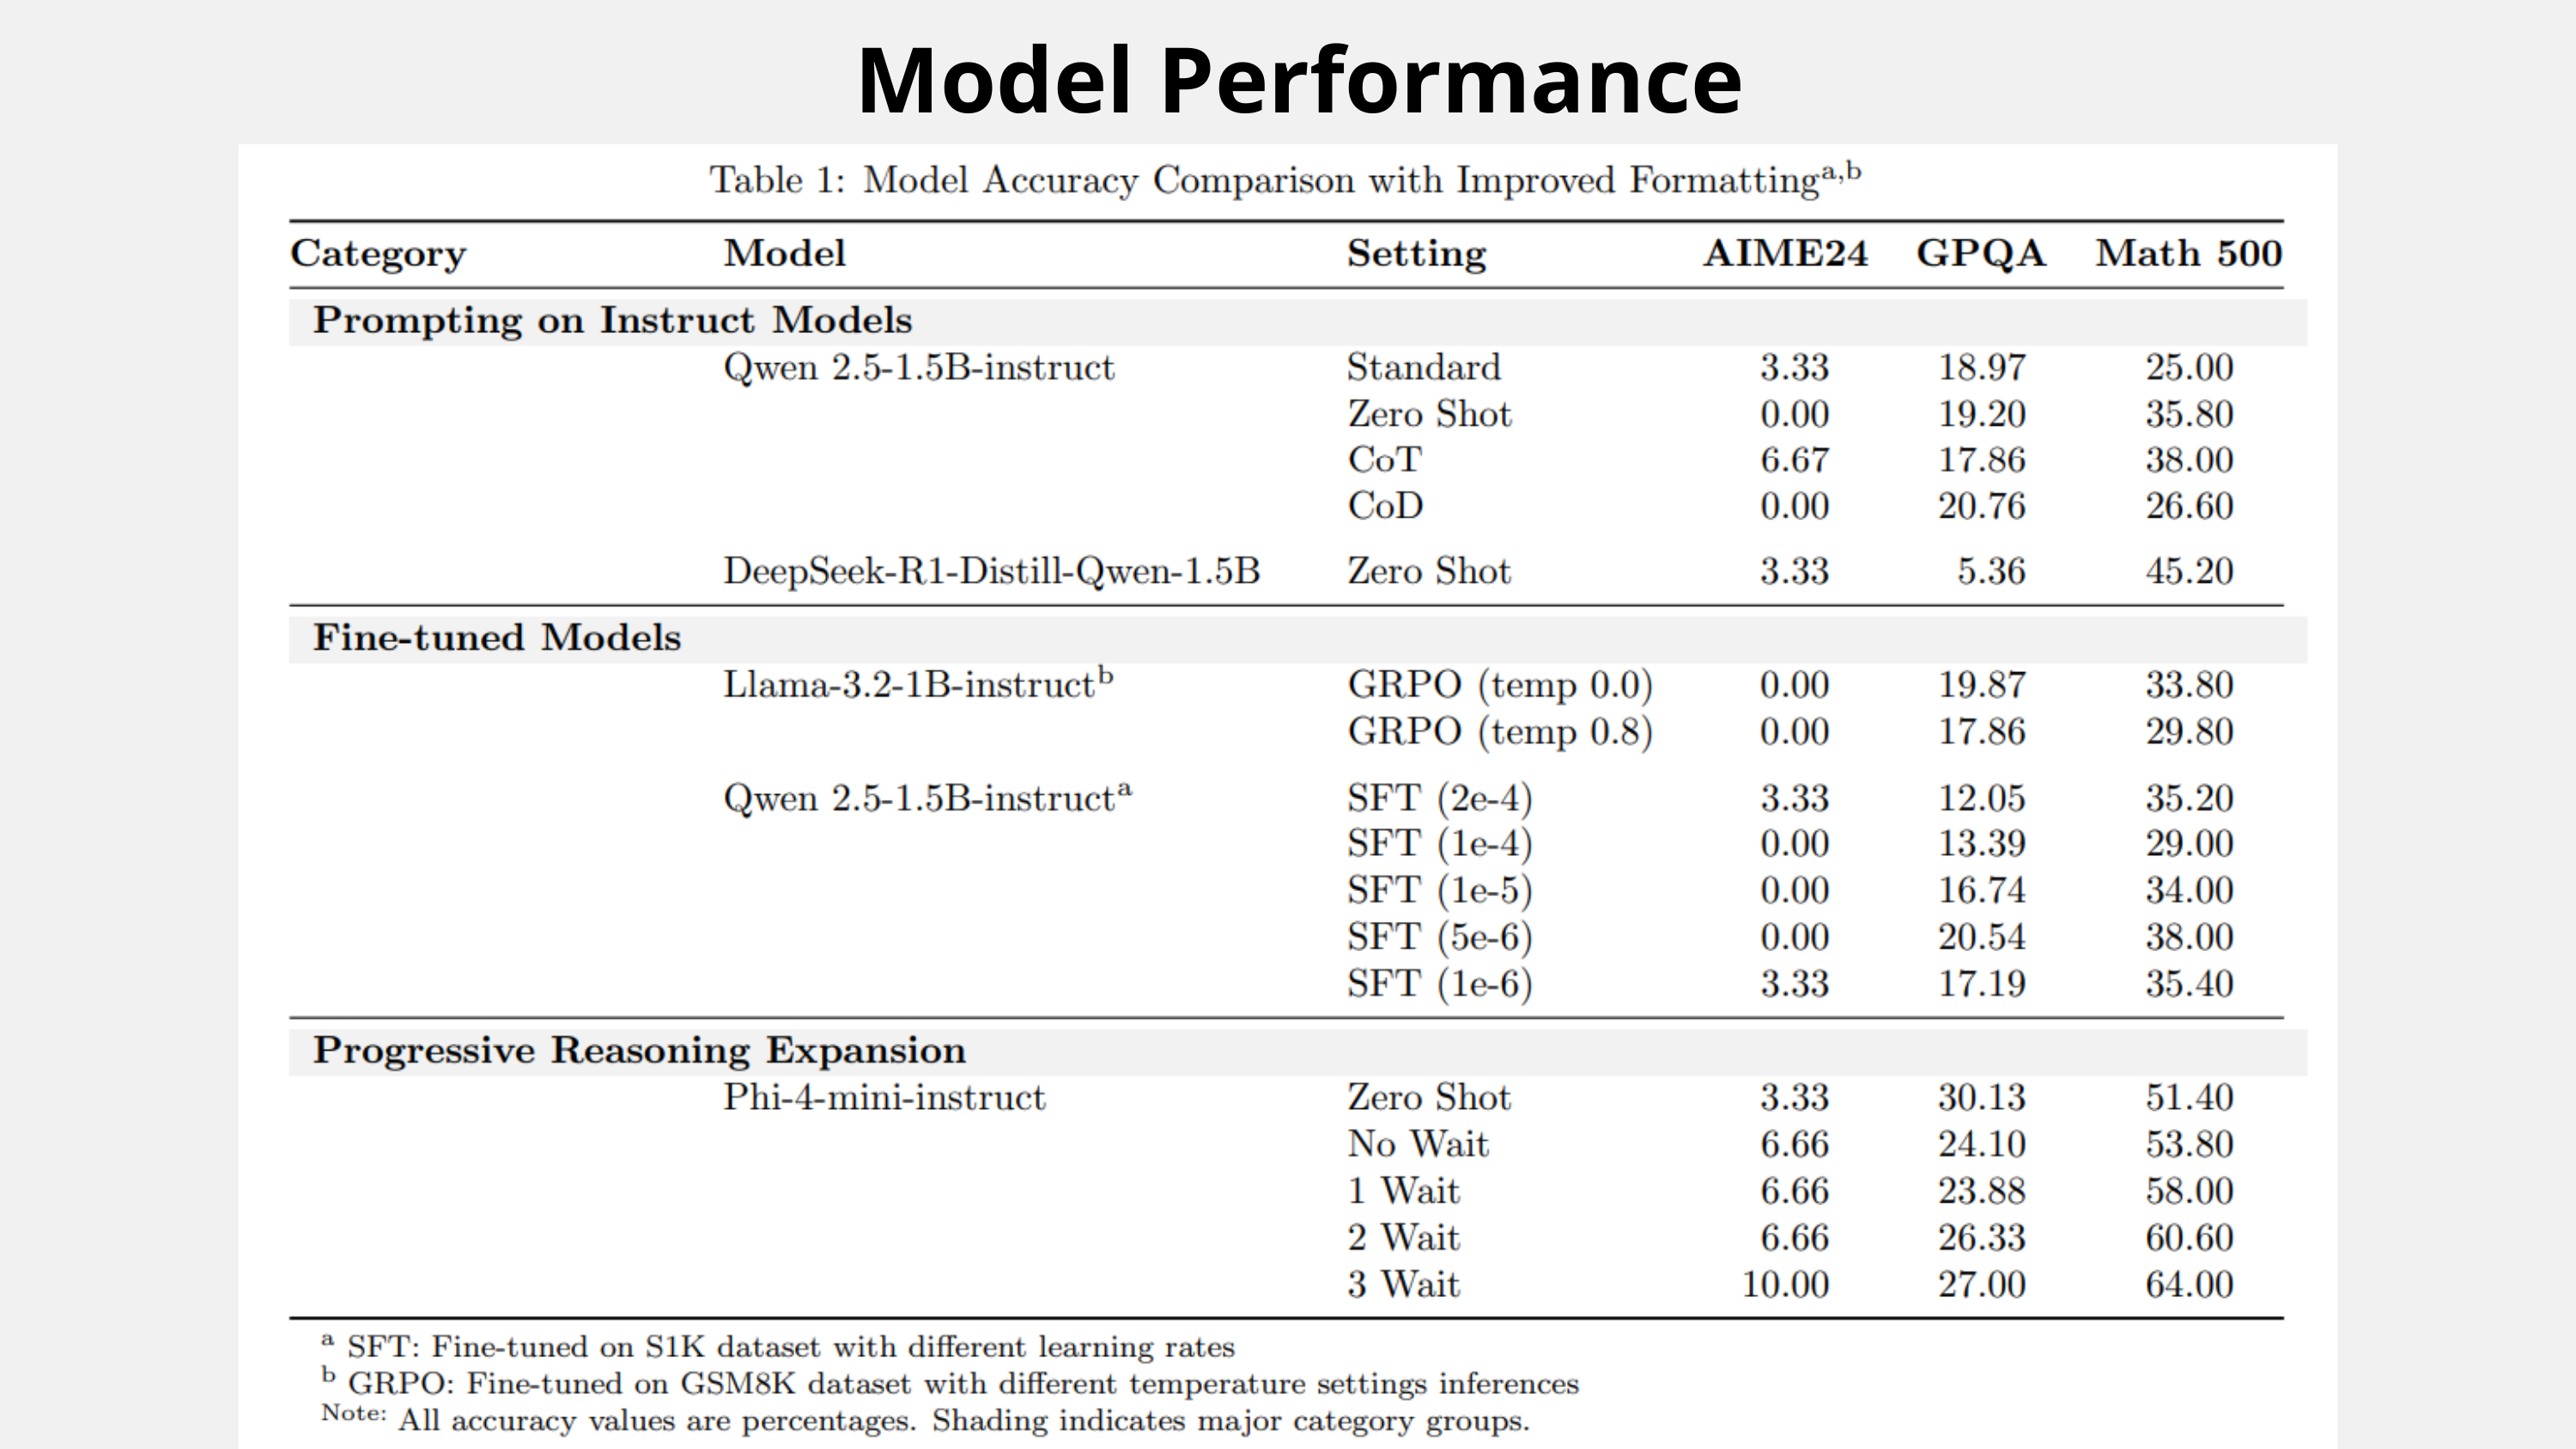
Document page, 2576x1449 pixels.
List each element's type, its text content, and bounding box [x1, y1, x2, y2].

text_box [238, 144, 2338, 1449]
text_box Model Performance [854, 43, 1755, 132]
